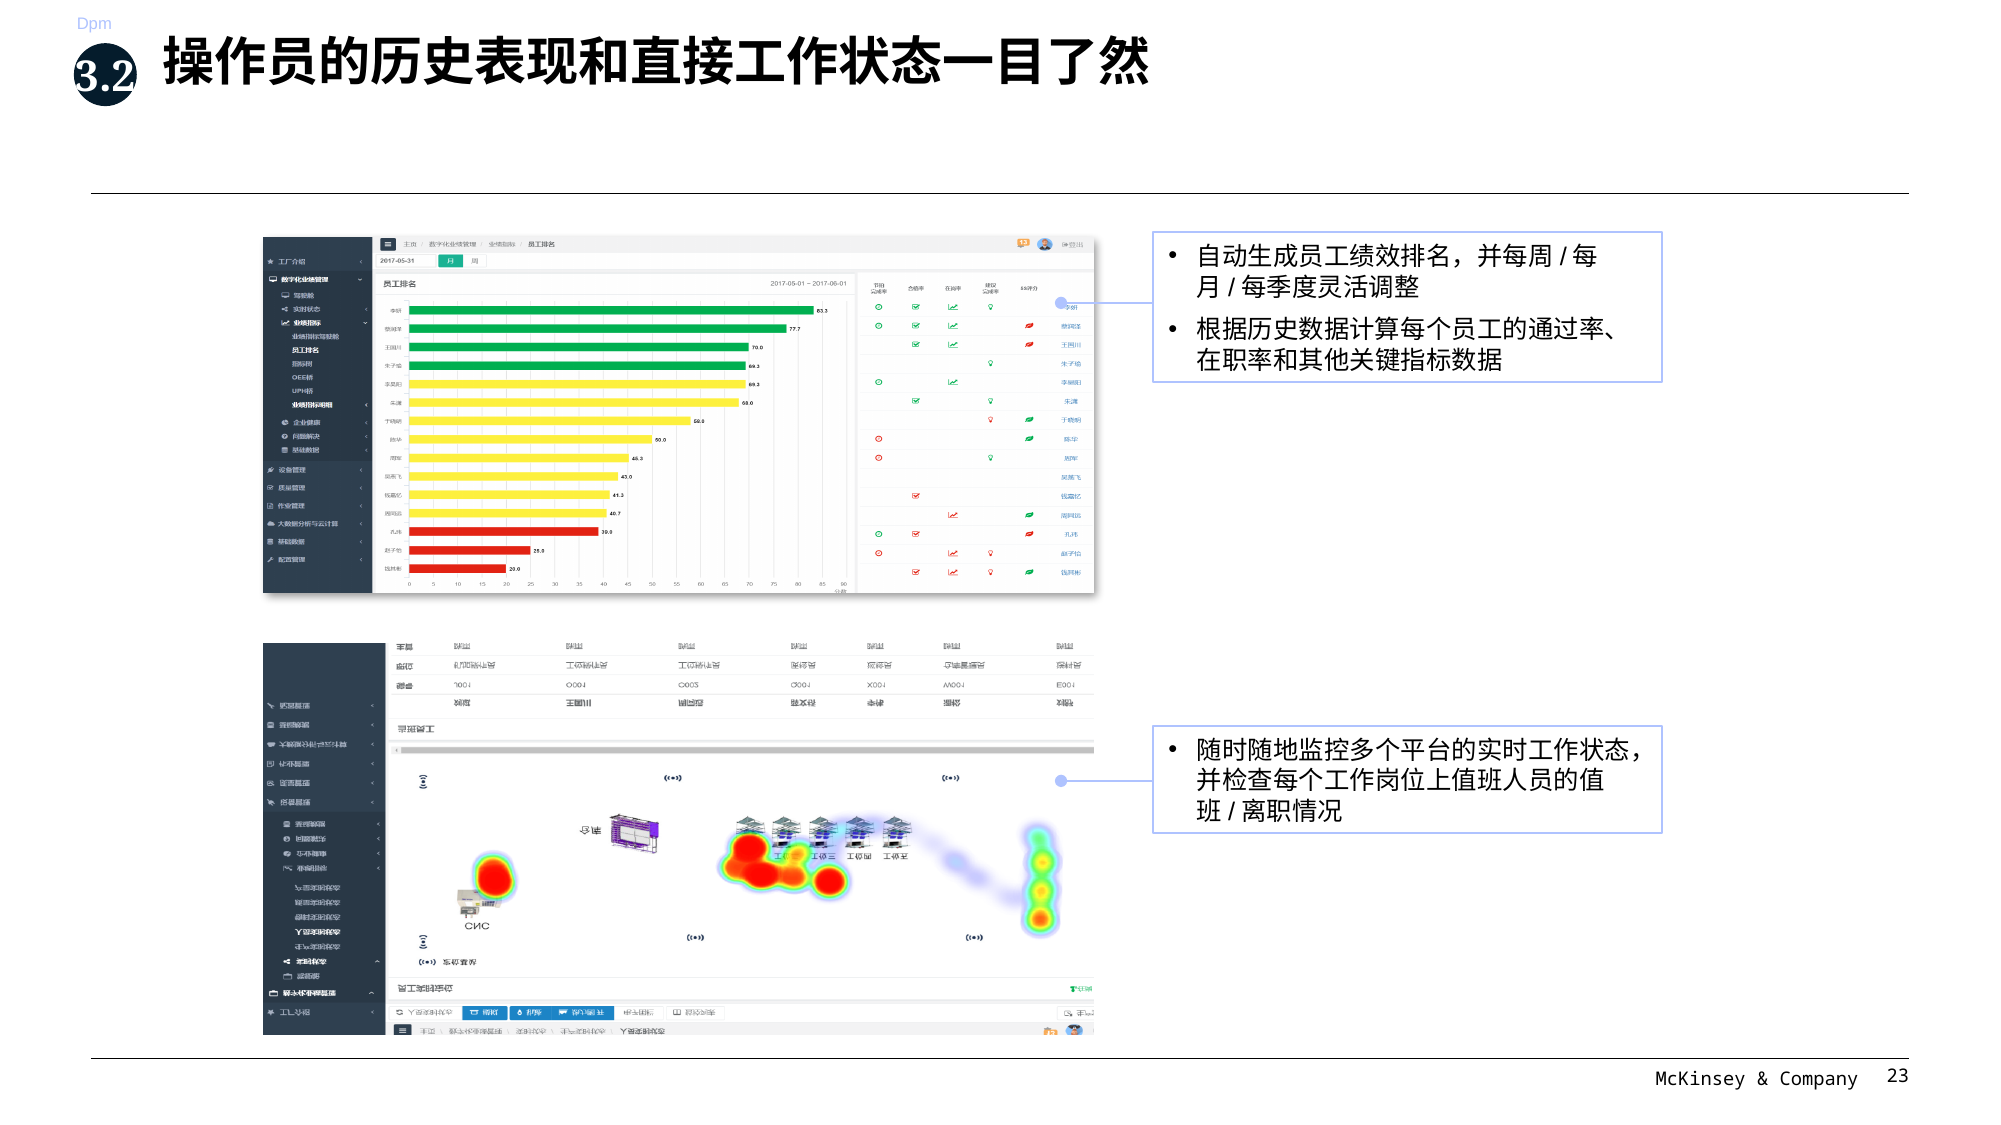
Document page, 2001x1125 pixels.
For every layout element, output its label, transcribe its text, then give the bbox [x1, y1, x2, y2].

text_box Dpm [76, 12, 113, 33]
text_box 随时随地监控多个平台的实时工作状态，并检查每个工作岗位上值班人员的值班/离职情况 [1152, 726, 1663, 834]
text_box 自动生成员工绩效排名，并每周/每月/每季度灵活调整 根据历史数据计算每个员工的通过率、在职率和其他关键指标数据 [1152, 232, 1663, 383]
picture [263, 643, 1094, 1035]
text_box 3.2 [73, 42, 138, 107]
title 操作员的历史表现和直接工作状态一目了然 [91, 28, 1909, 217]
picture [263, 237, 1094, 593]
